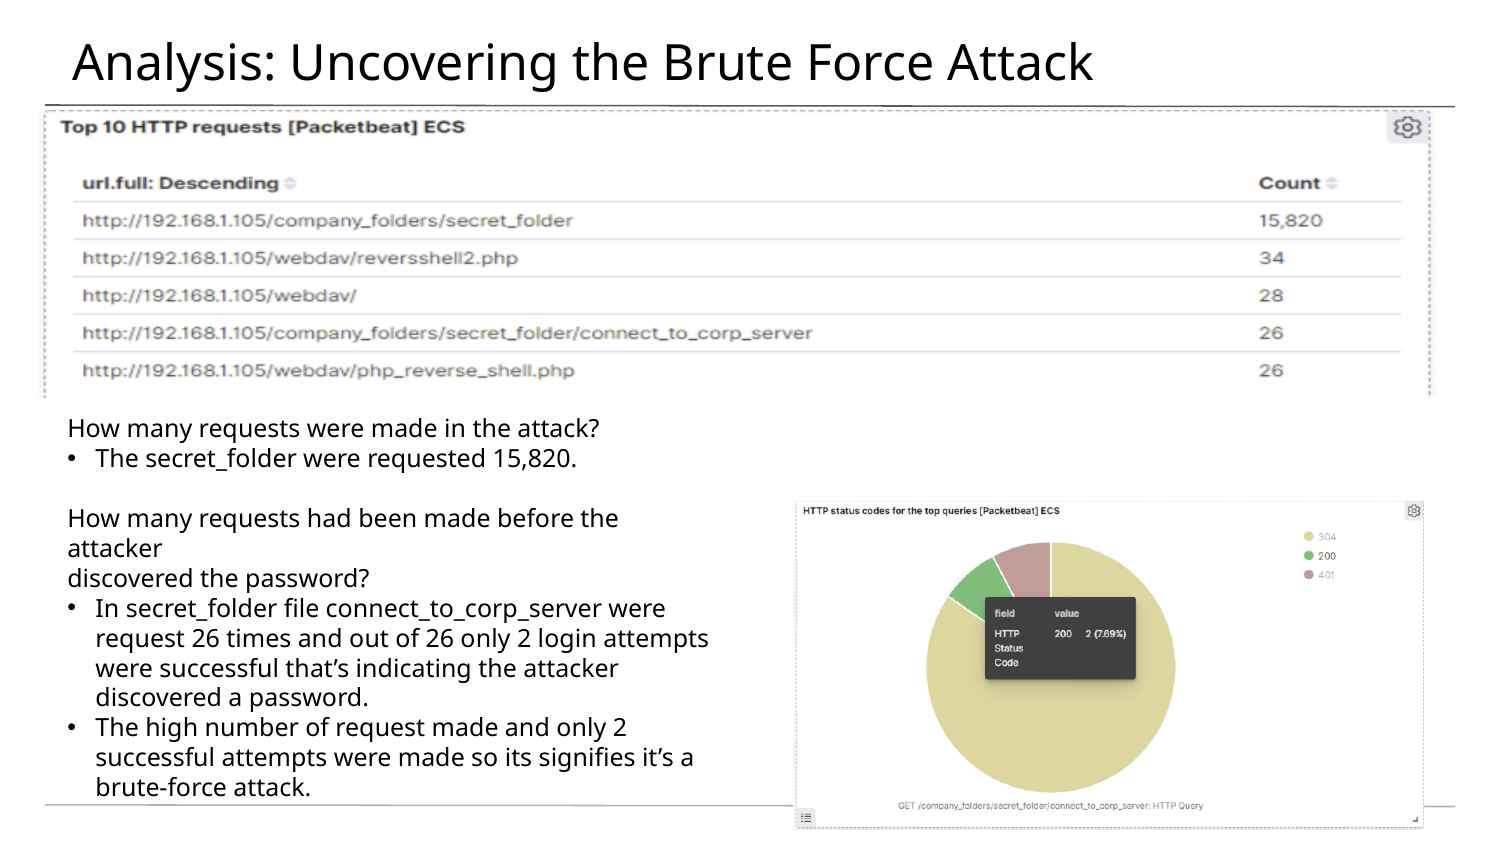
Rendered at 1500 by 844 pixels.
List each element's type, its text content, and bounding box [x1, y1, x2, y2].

title Analysis: Uncovering the Brute Force Attack [0, 0, 1500, 88]
picture [37, 110, 1436, 398]
picture [793, 501, 1424, 830]
subtitle How many requests were made in the attack? The secret_folder were requested 15,820. How many requests had been made before the attacker discovered the password? In secret_folder file connect_to_corp_server were request 26 times and out of 26 only 2 login attempts were successful that’s indicating the attacker discovered a password. The high number of request made and only 2 successful attempts were made so its signifies it’s a brute-force attack. [0, 397, 794, 824]
